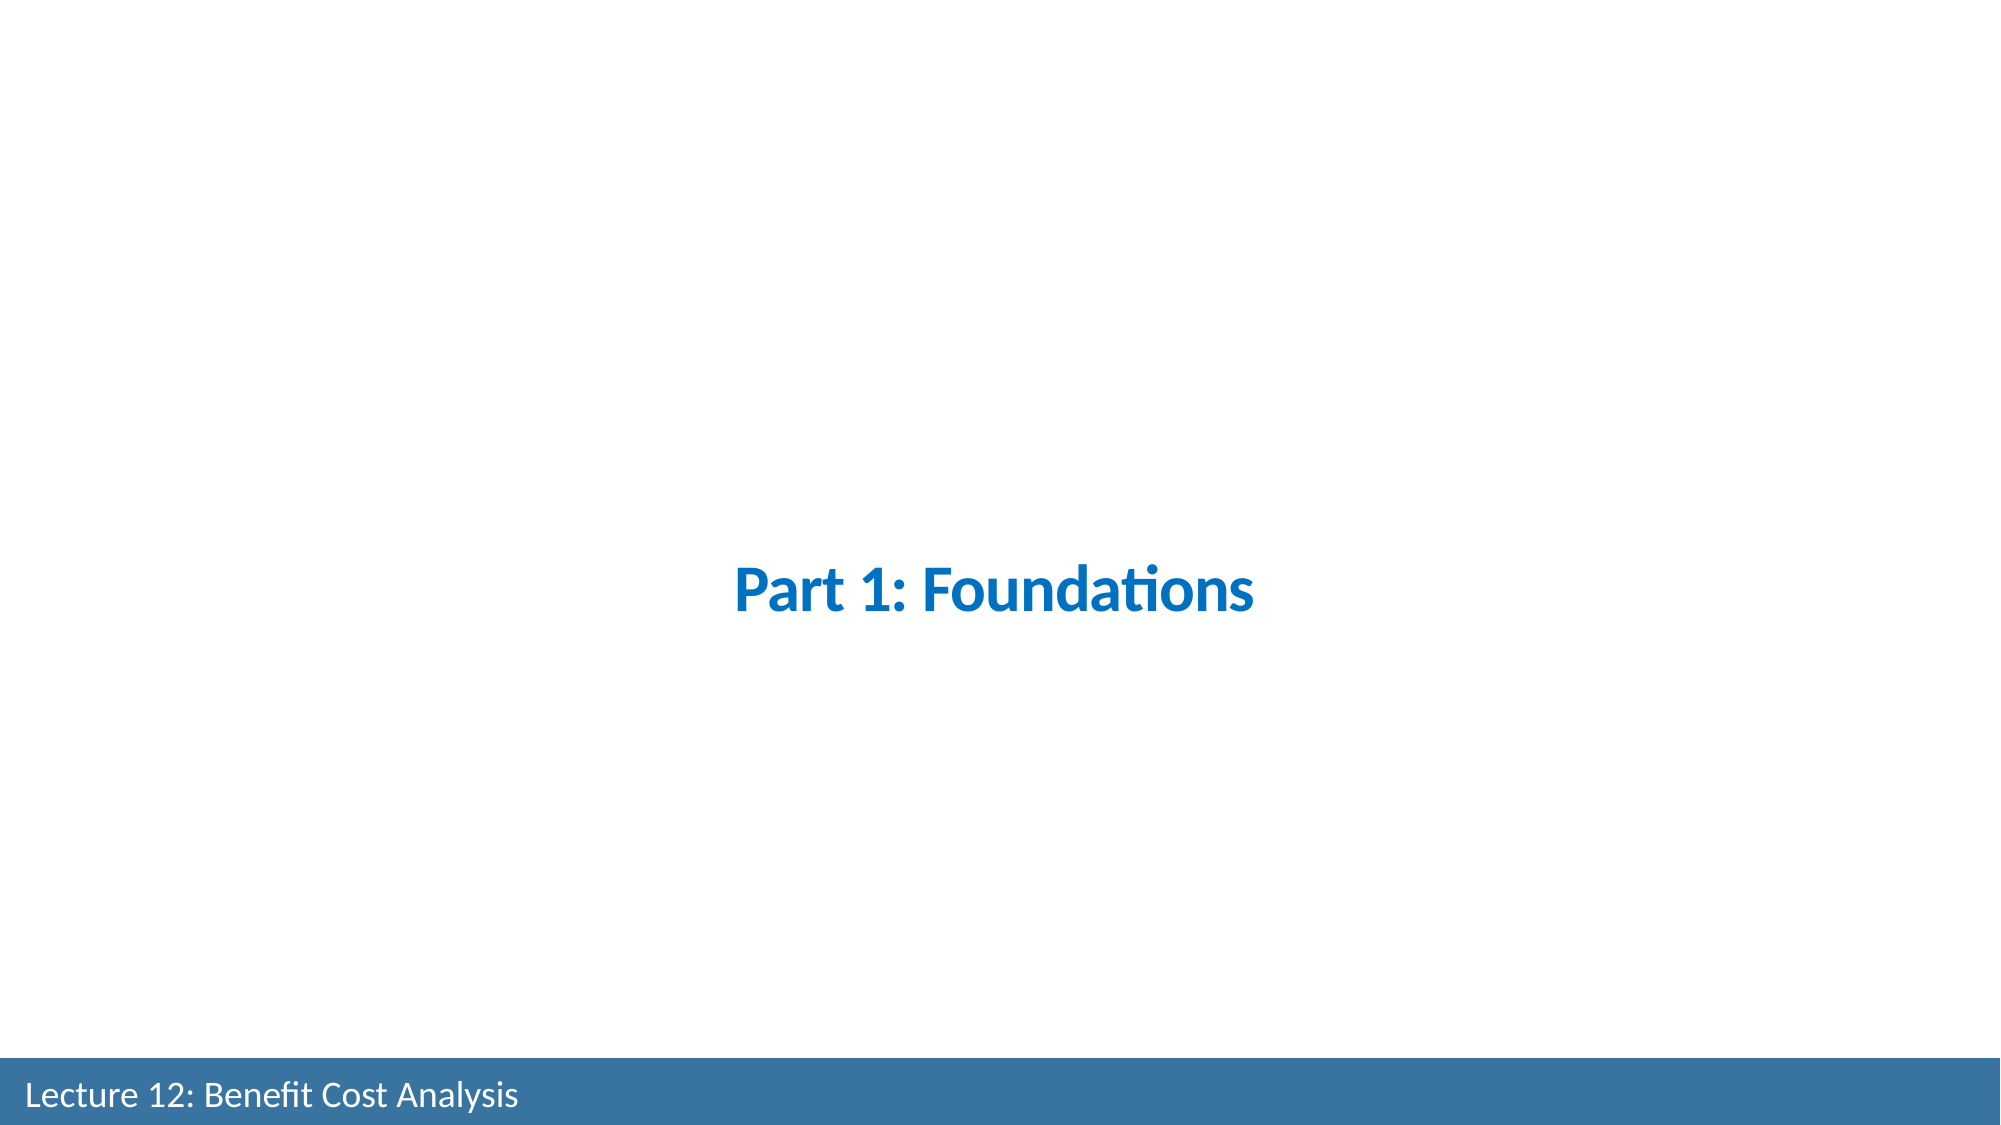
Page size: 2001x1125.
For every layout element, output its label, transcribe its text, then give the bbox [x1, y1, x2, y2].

title Part 1: Foundations [170, 394, 1820, 633]
